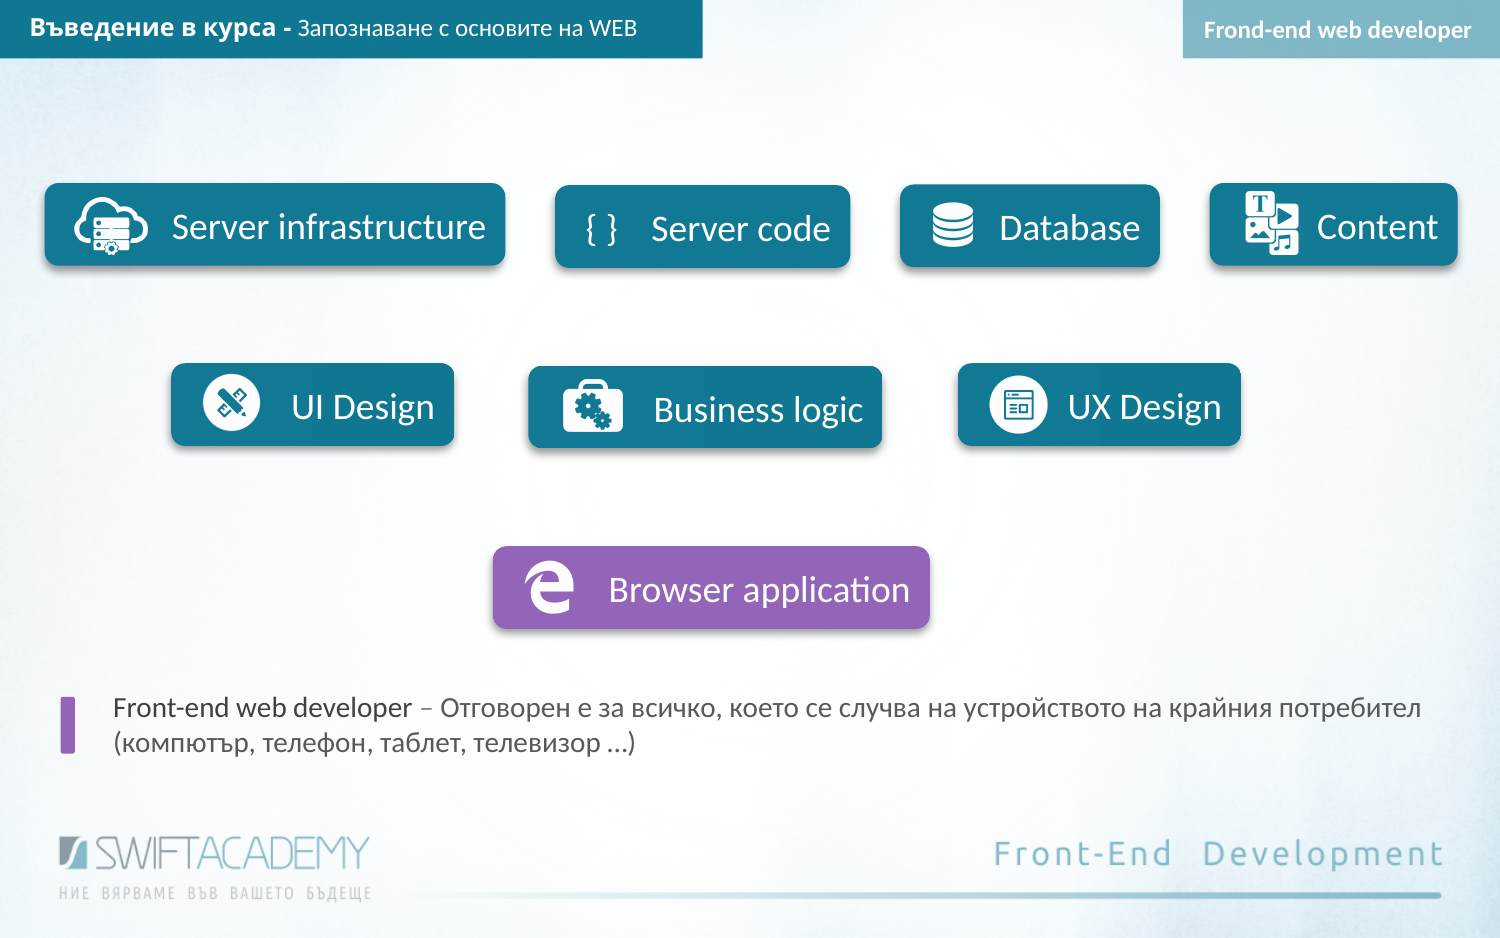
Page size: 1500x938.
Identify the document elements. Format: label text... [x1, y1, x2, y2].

text_box [59, 695, 76, 755]
text_box { } Server code [554, 184, 852, 269]
text_box [1182, 0, 1500, 59]
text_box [900, 184, 1160, 268]
text_box Въведение в курса - Запознаване с основите на WEB [14, 4, 691, 49]
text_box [957, 363, 1242, 446]
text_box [44, 182, 506, 266]
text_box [1209, 182, 1458, 266]
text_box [528, 365, 883, 449]
text_box [0, 0, 704, 59]
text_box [171, 363, 455, 446]
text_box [492, 546, 930, 629]
text_box Frond-end web developer [1189, 6, 1488, 52]
text_box Front-end web developer – Отговорен е за всичко, което се случва на устройството на крайния потребител (компютър, телефон, таблет, телевизор …) [98, 681, 1490, 766]
